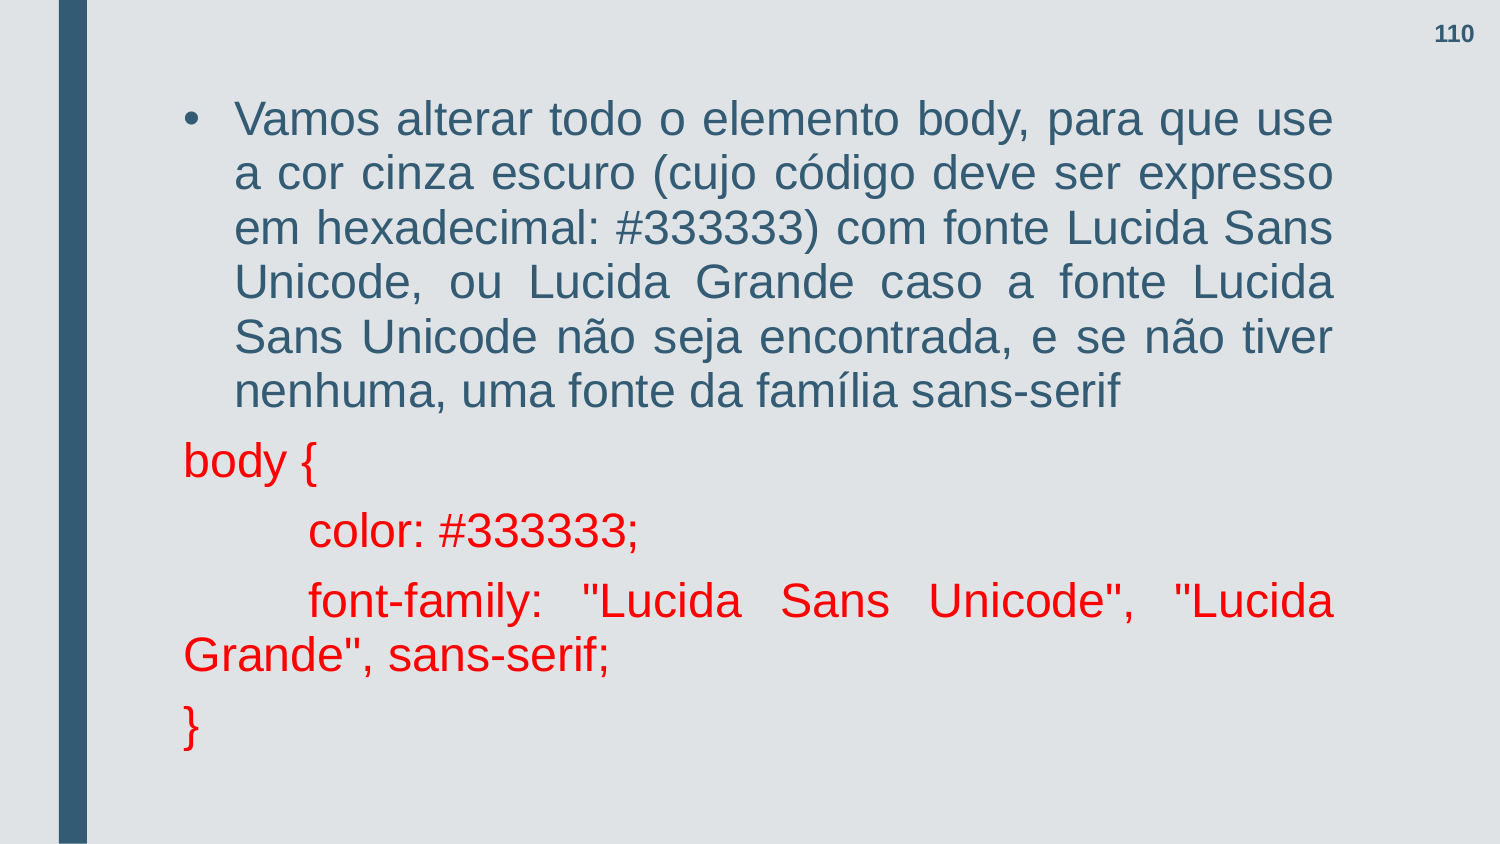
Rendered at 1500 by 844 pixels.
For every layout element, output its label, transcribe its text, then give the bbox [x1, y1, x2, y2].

list Vamos alterar todo o elemento body, para que use a cor cinza escuro (cujo código deve ser expresso em hexadecimal: #333333) com fonte Lucida Sans Unicode, ou Lucida Grande caso a fonte Lucida Sans Unicode não seja encontrada, e se não tiver nenhuma, uma fonte da família sans-serif body { color: #333333; font-family: "Lucida Sans Unicode", "Lucida Grande", sans-serif; } [168, 84, 1351, 789]
slide_number 110 [1293, 7, 1490, 58]
